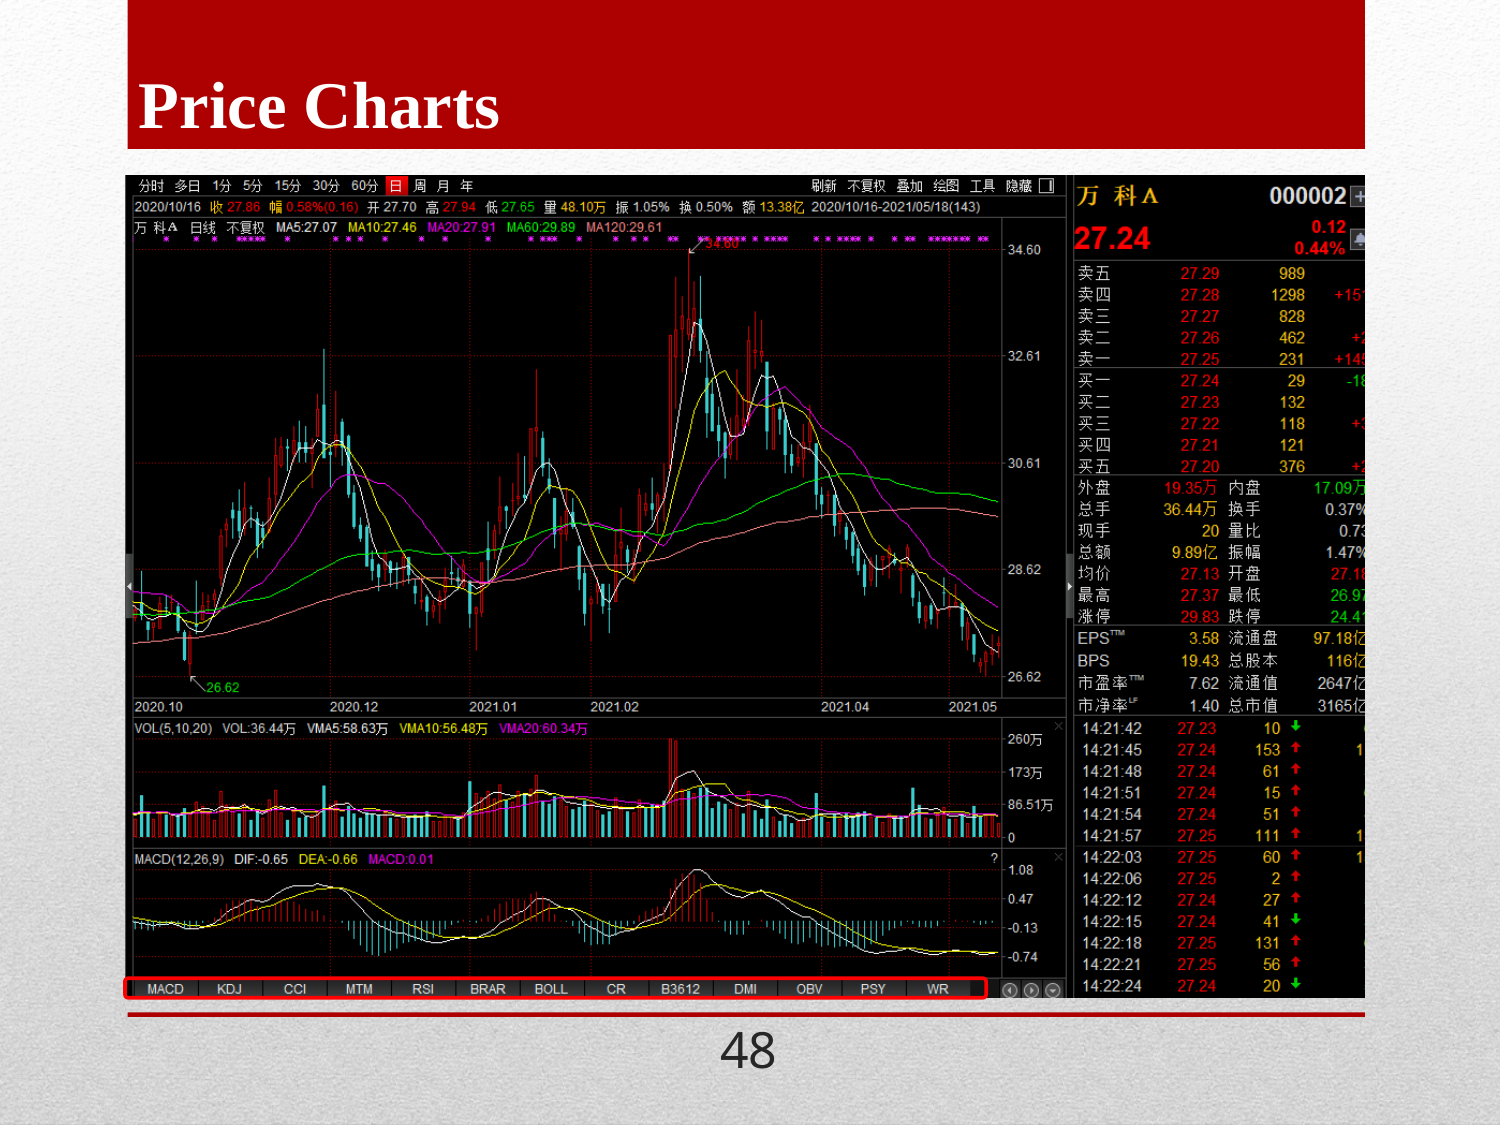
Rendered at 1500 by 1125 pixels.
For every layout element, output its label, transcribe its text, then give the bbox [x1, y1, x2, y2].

title Price Charts [123, 0, 1365, 149]
slide_number 48 [667, 1023, 793, 1084]
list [124, 174, 1366, 999]
